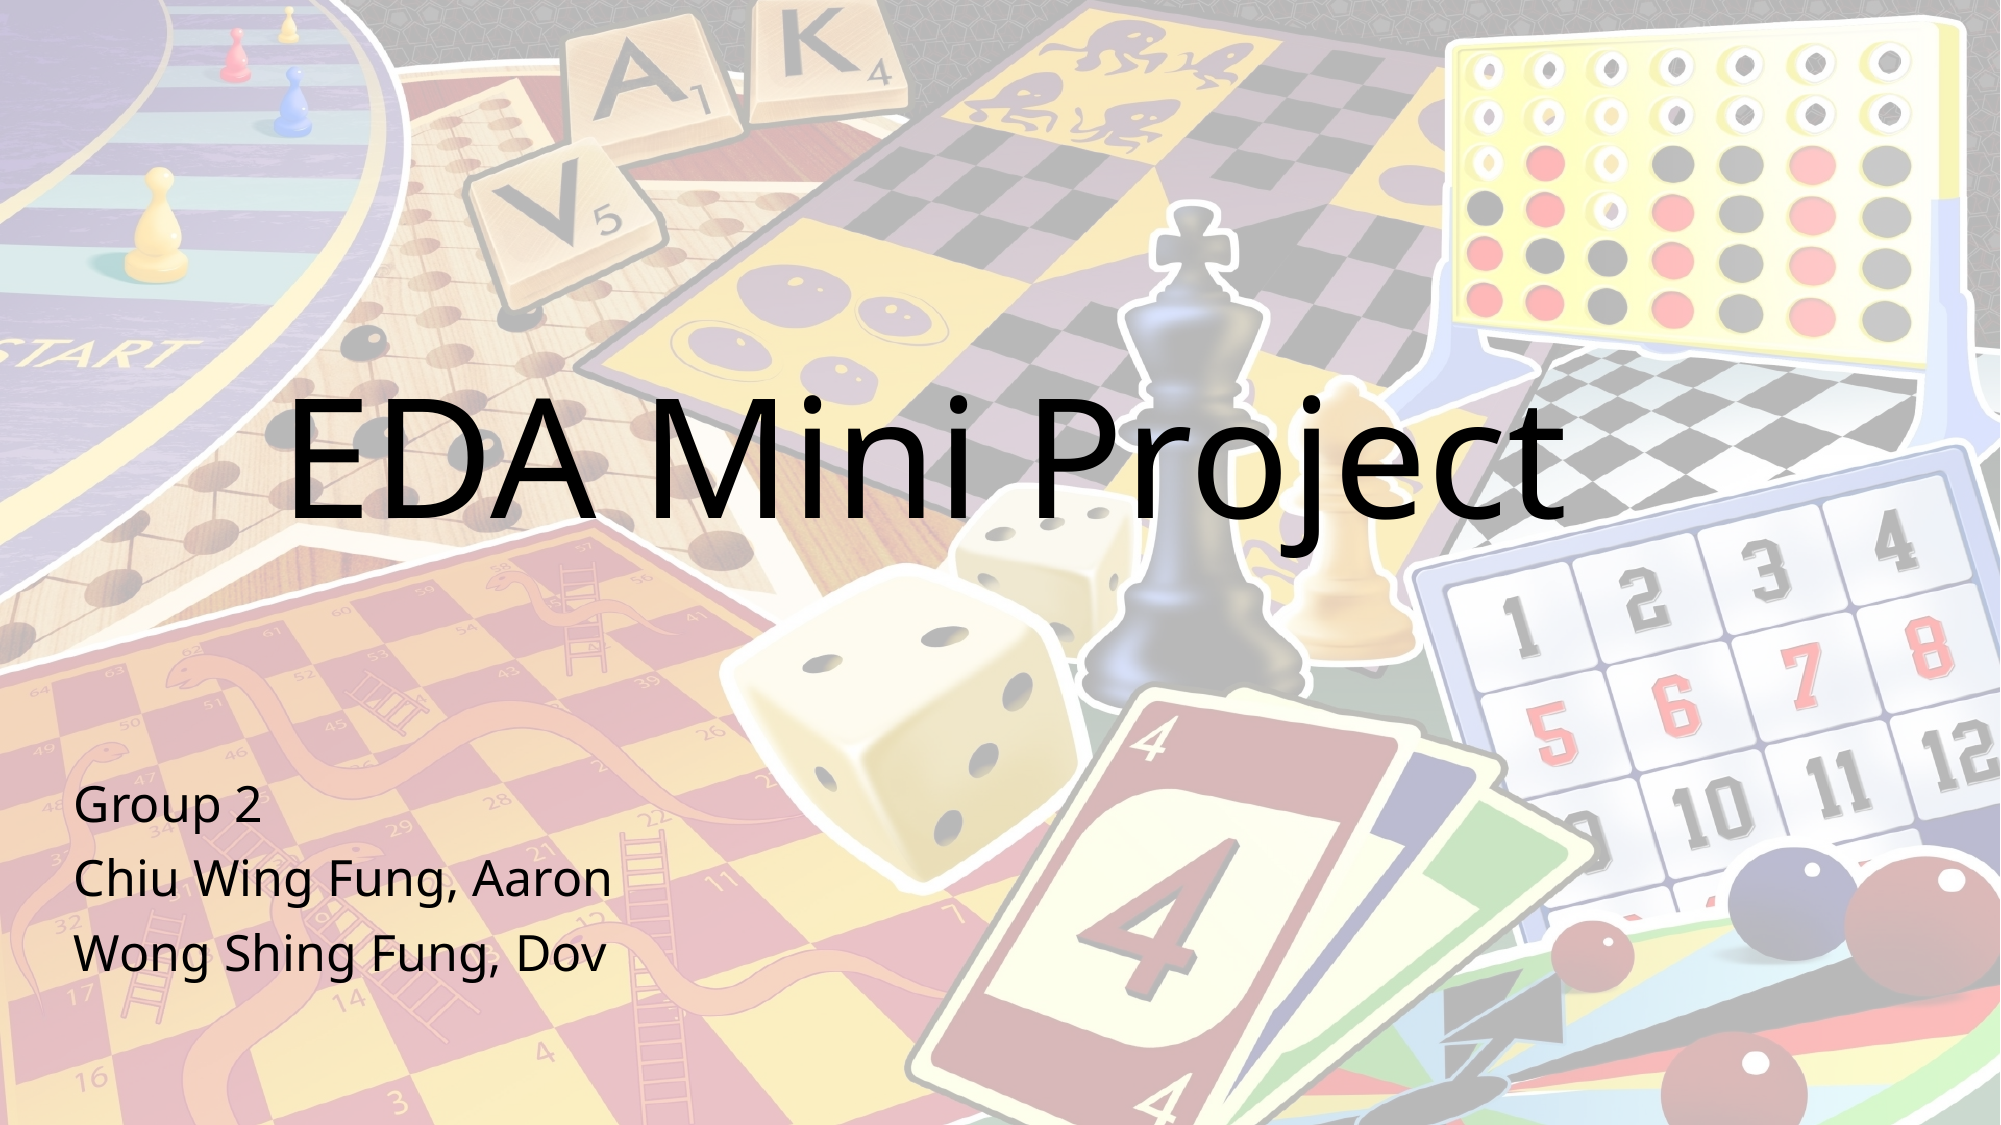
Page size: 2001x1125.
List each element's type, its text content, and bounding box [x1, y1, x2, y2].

subtitle Group 2 Chiu Wing Fung, Aaron Wong Shing Fung, Dov [58, 771, 1559, 1043]
title EDA Mini Project [173, 170, 1674, 563]
